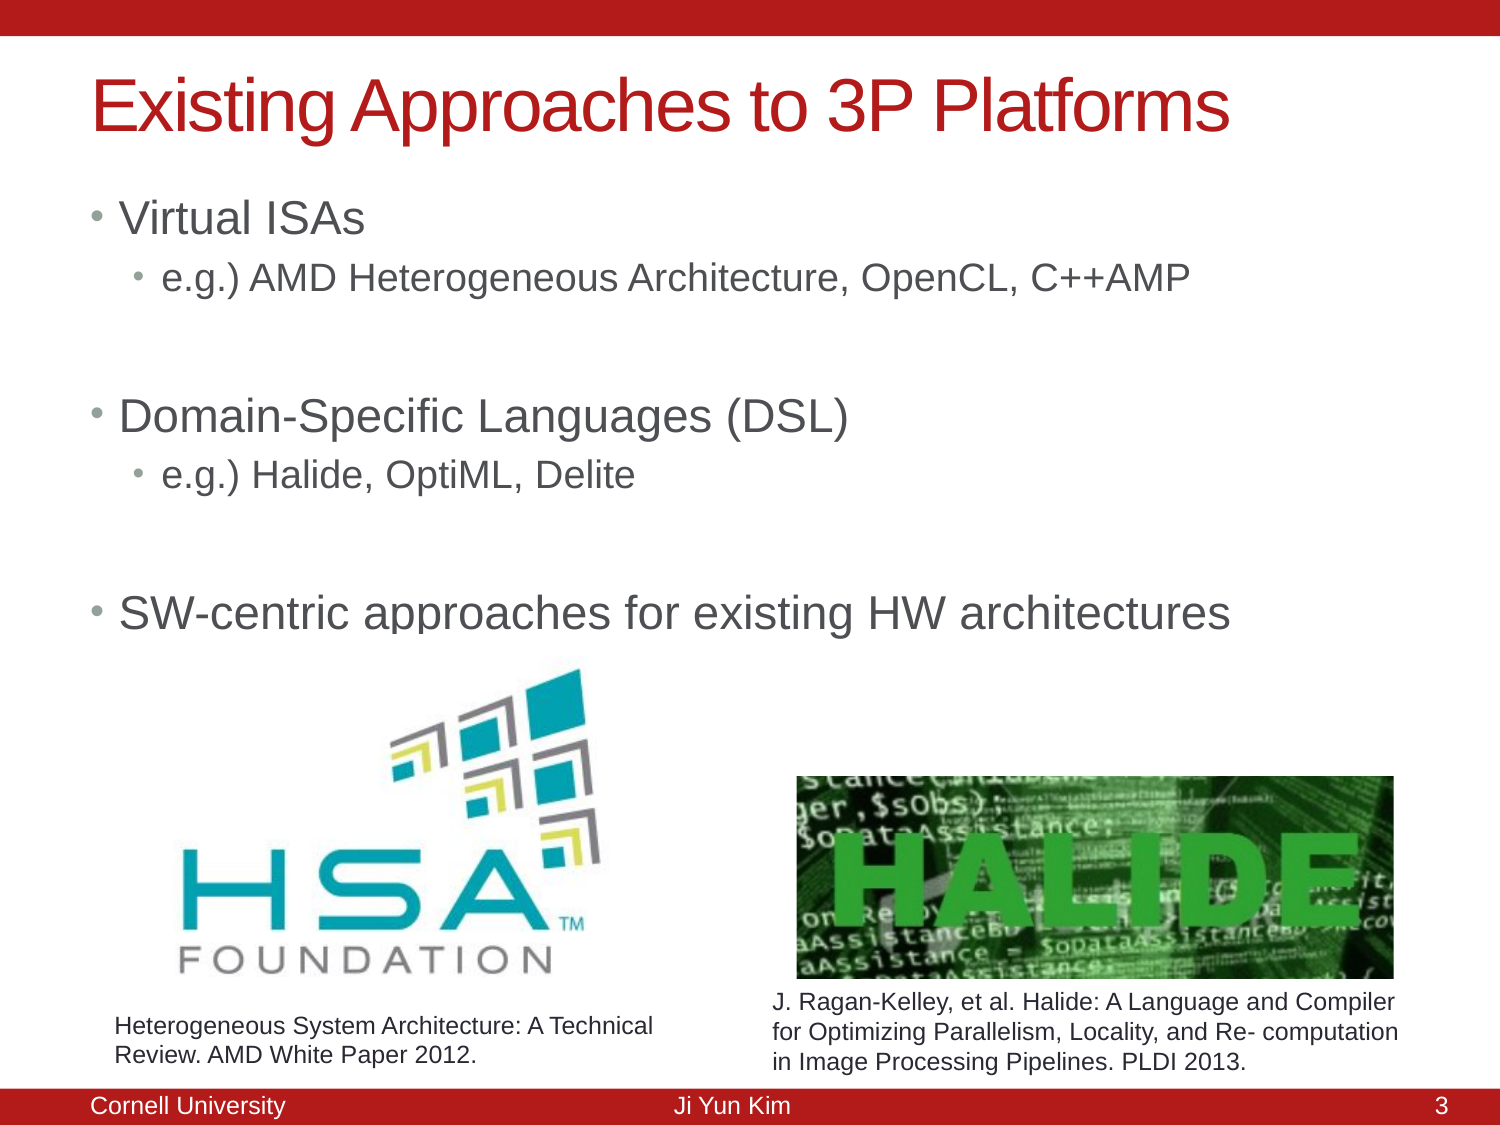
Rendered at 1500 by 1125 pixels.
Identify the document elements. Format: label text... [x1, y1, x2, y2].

picture [796, 776, 1394, 979]
title Existing Approaches to 3P Platforms [75, 37, 1425, 166]
slide_number 3 [1114, 1074, 1464, 1125]
list Virtual ISAs e.g.) AMD Heterogeneous Architecture, OpenCL, C++AMP Domain-Specific Languages (DSL) e.g.) Halide, OptiML, Delite SW-centric approaches for existing HW architectures [75, 179, 1425, 650]
text_box J. Ragan-Kelley, et al. Halide: A Language and Compiler for Optimizing Parallelism, Locality, and Re- computation in Image Processing Pipelines. PLDI 2013. [757, 978, 1433, 1084]
picture [122, 633, 653, 1018]
text_box Heterogeneous System Architecture: A Technical Review. AMD White Paper 2012. [99, 1001, 676, 1077]
